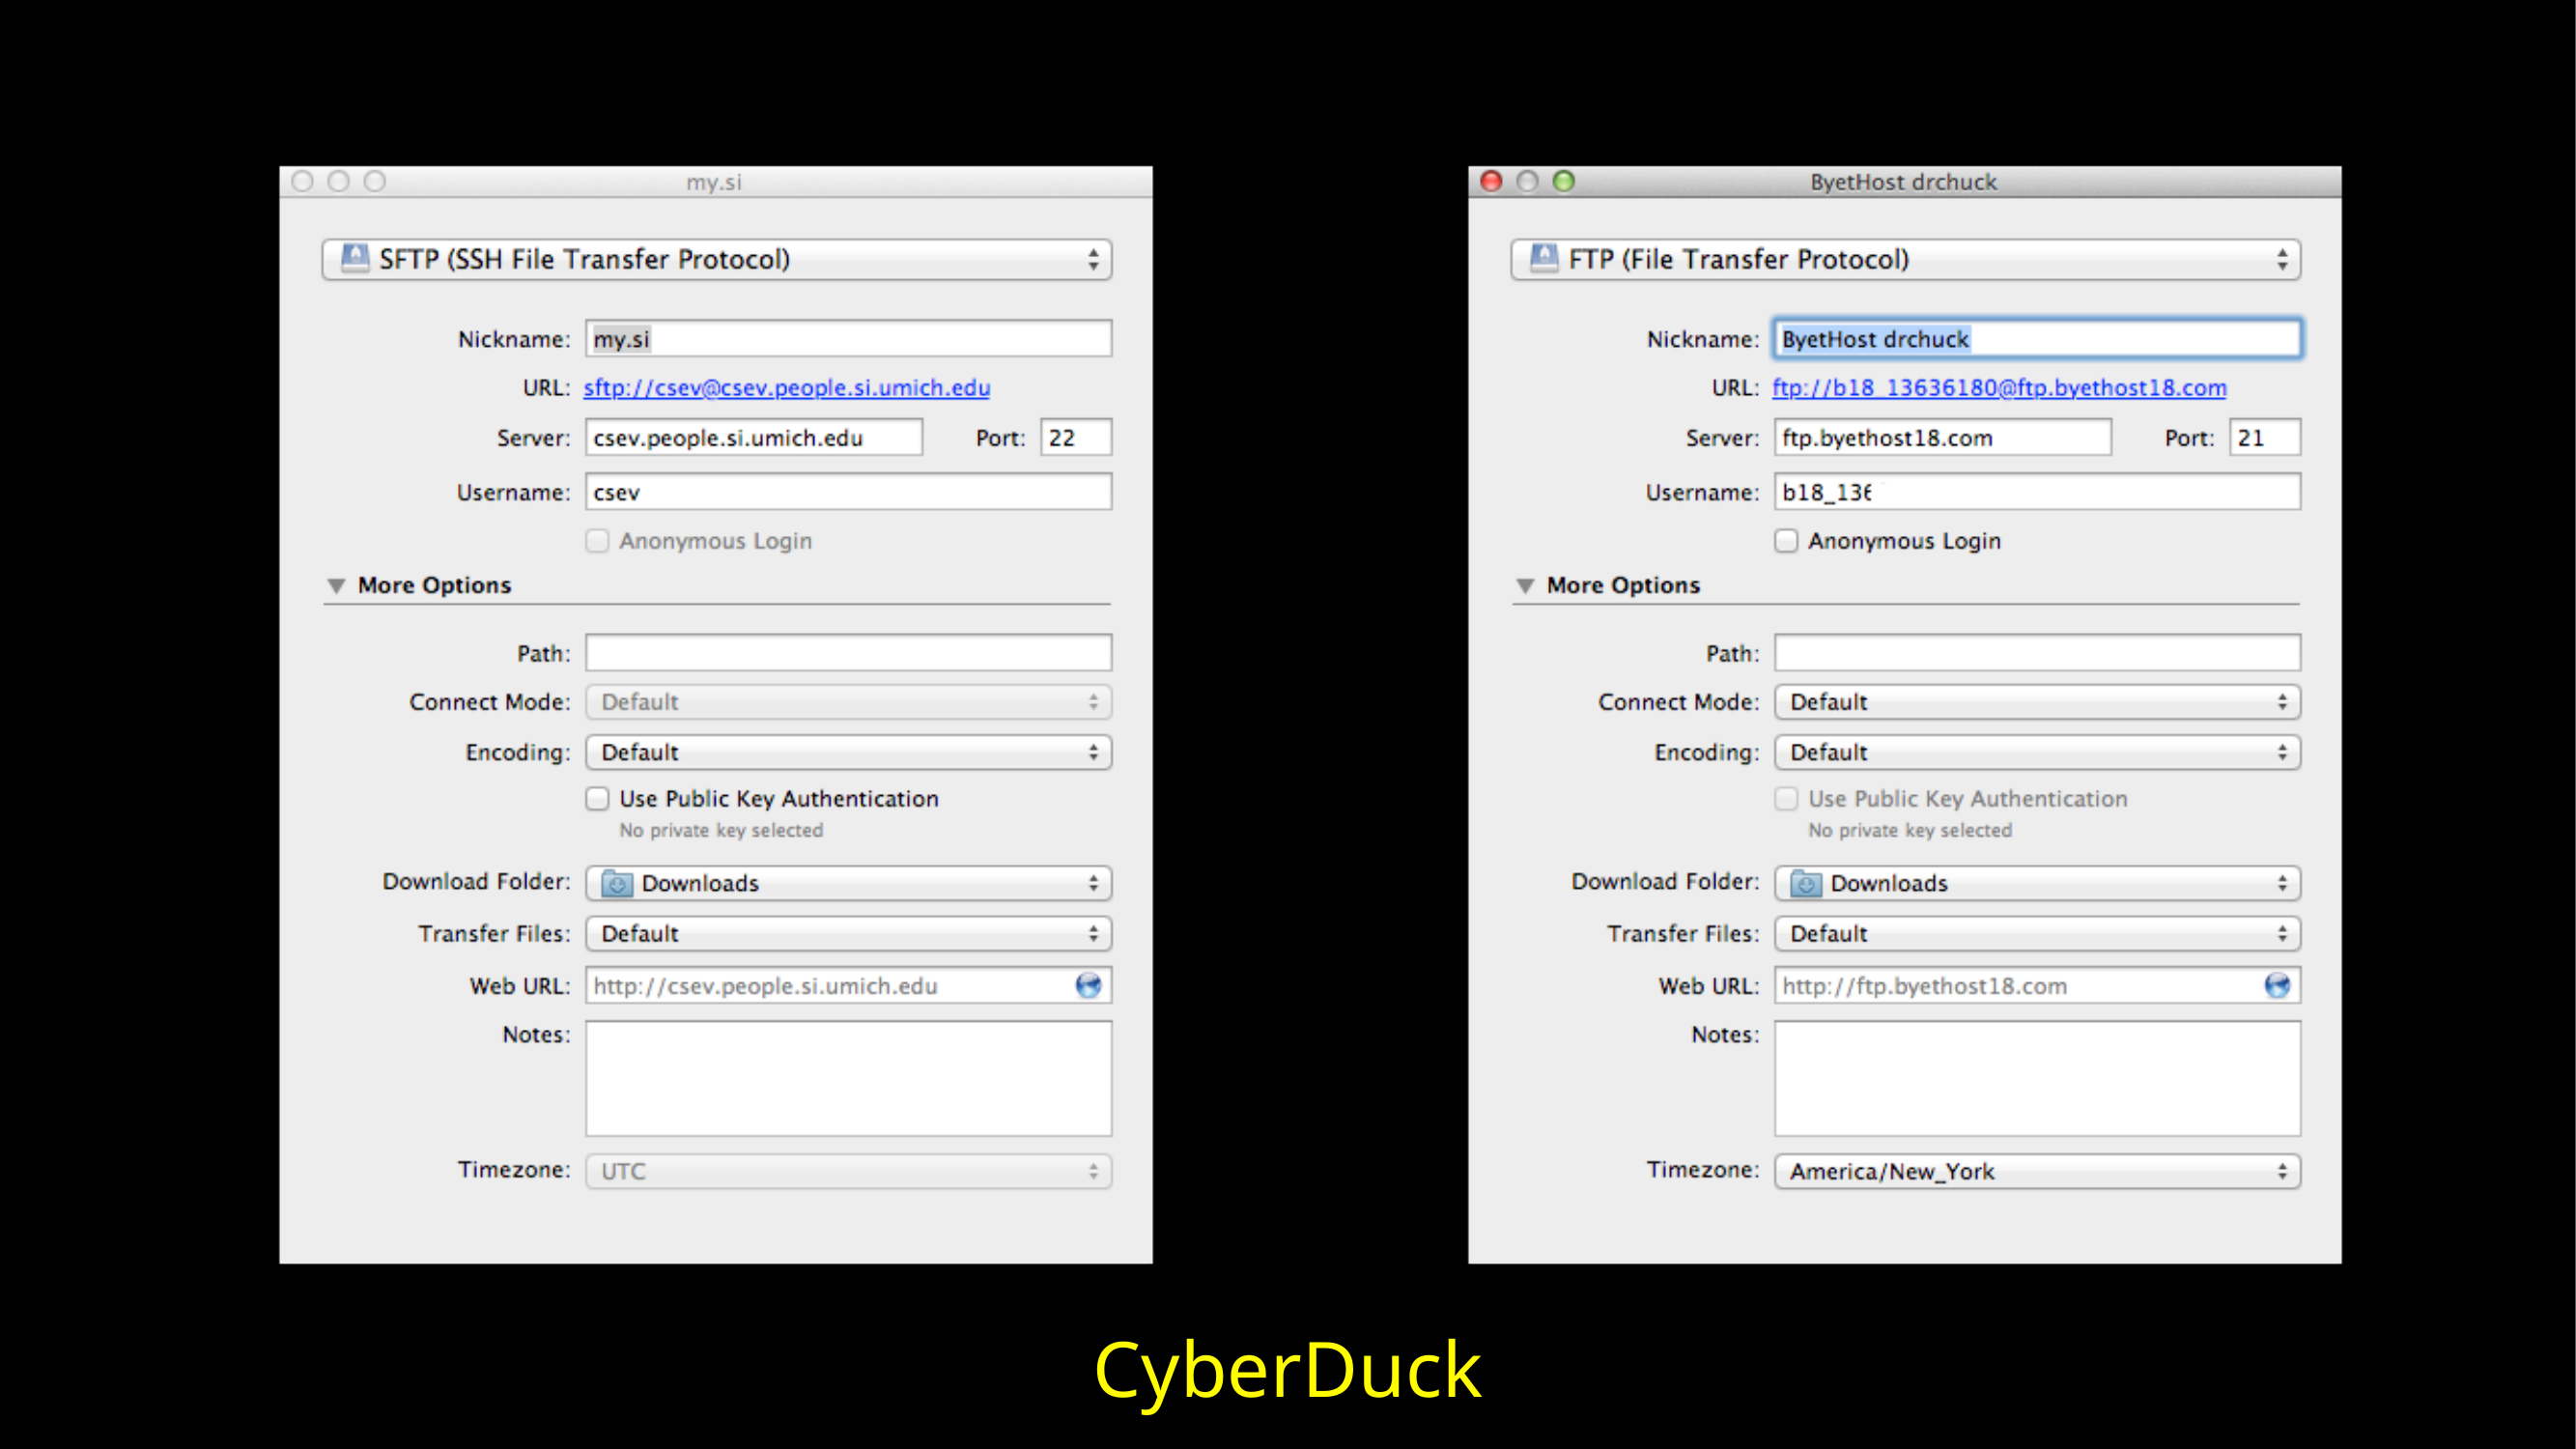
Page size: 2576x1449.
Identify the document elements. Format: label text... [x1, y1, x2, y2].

picture [265, 160, 1168, 1287]
picture [1454, 160, 2357, 1287]
text_box CyberDuck [1085, 1312, 1491, 1421]
